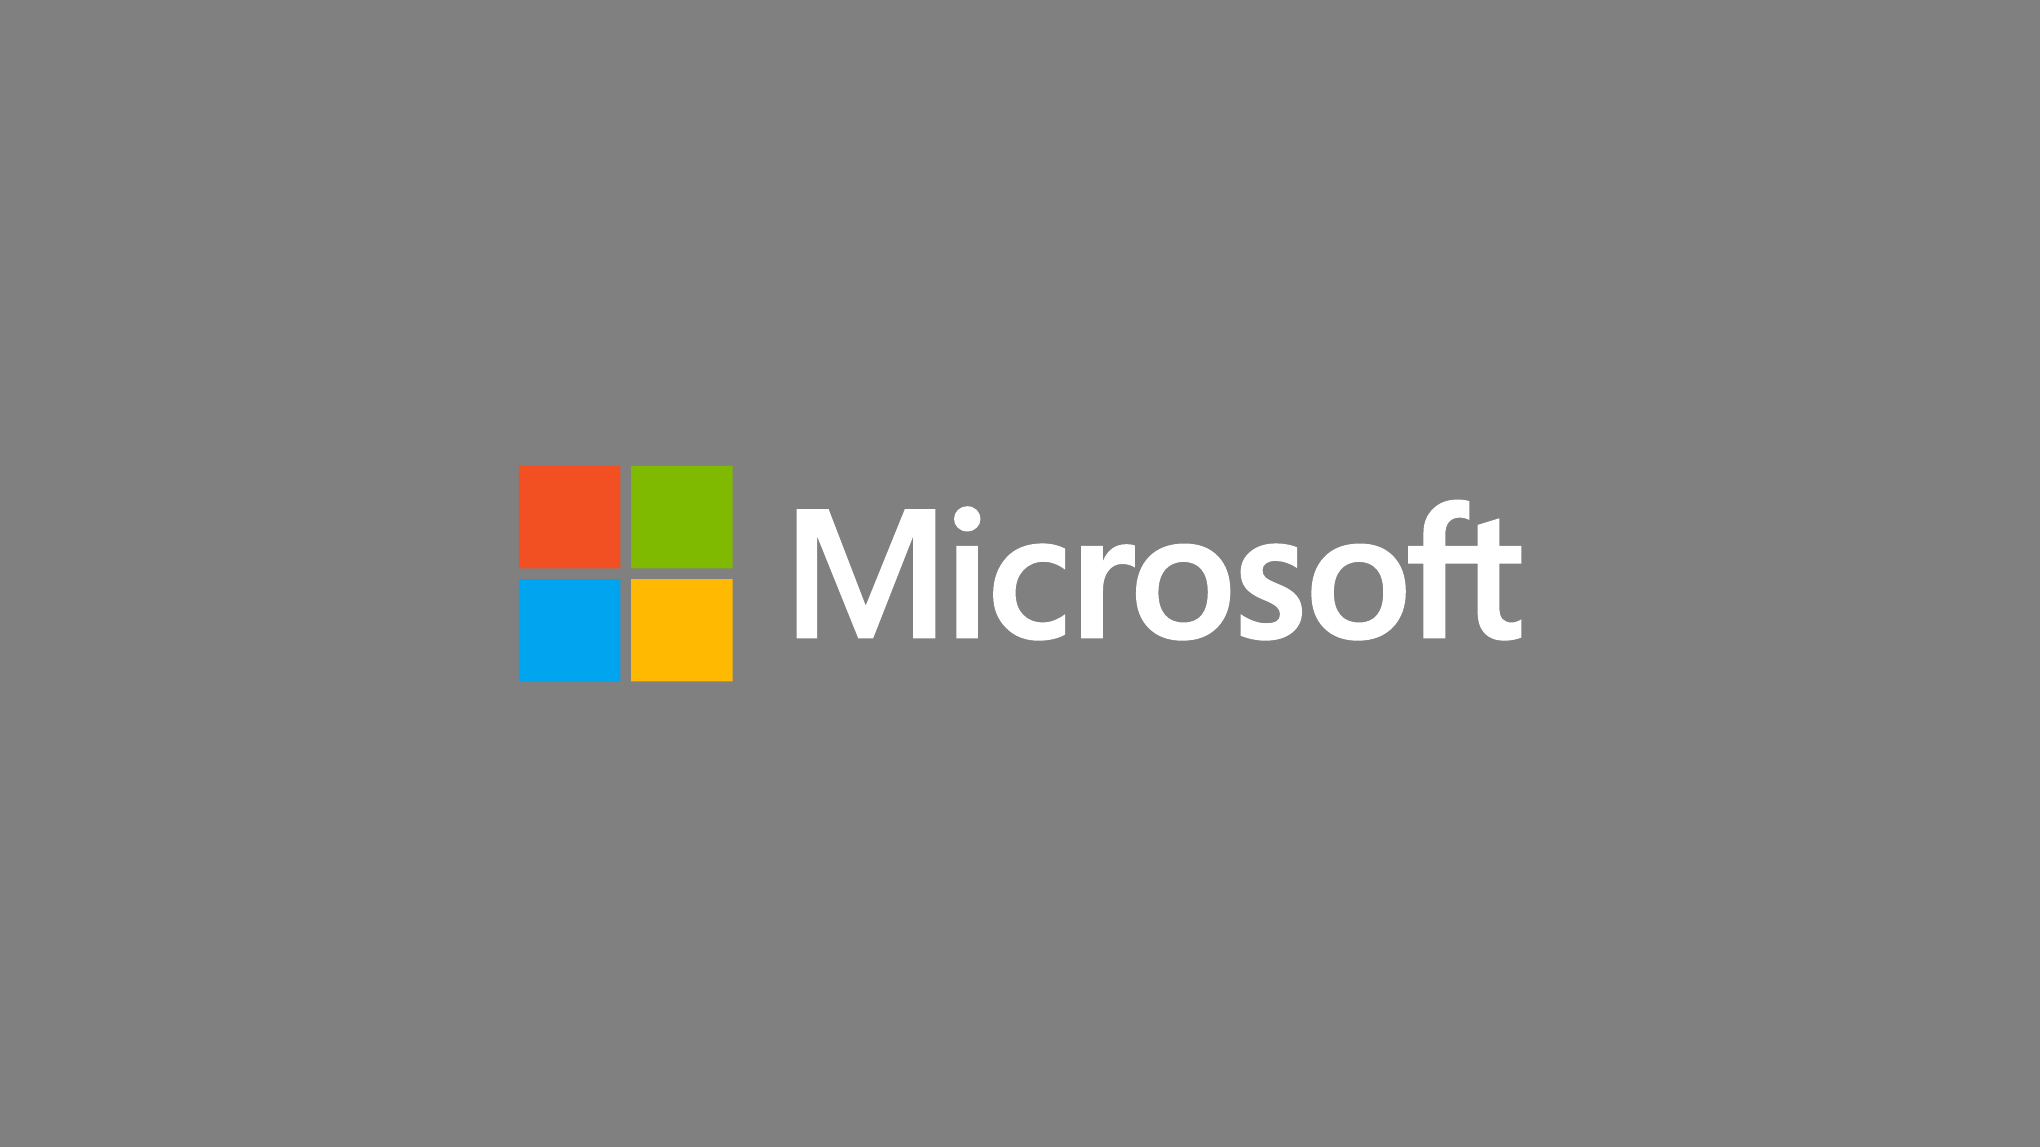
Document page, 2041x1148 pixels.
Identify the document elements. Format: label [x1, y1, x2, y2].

text_box [518, 465, 1522, 682]
